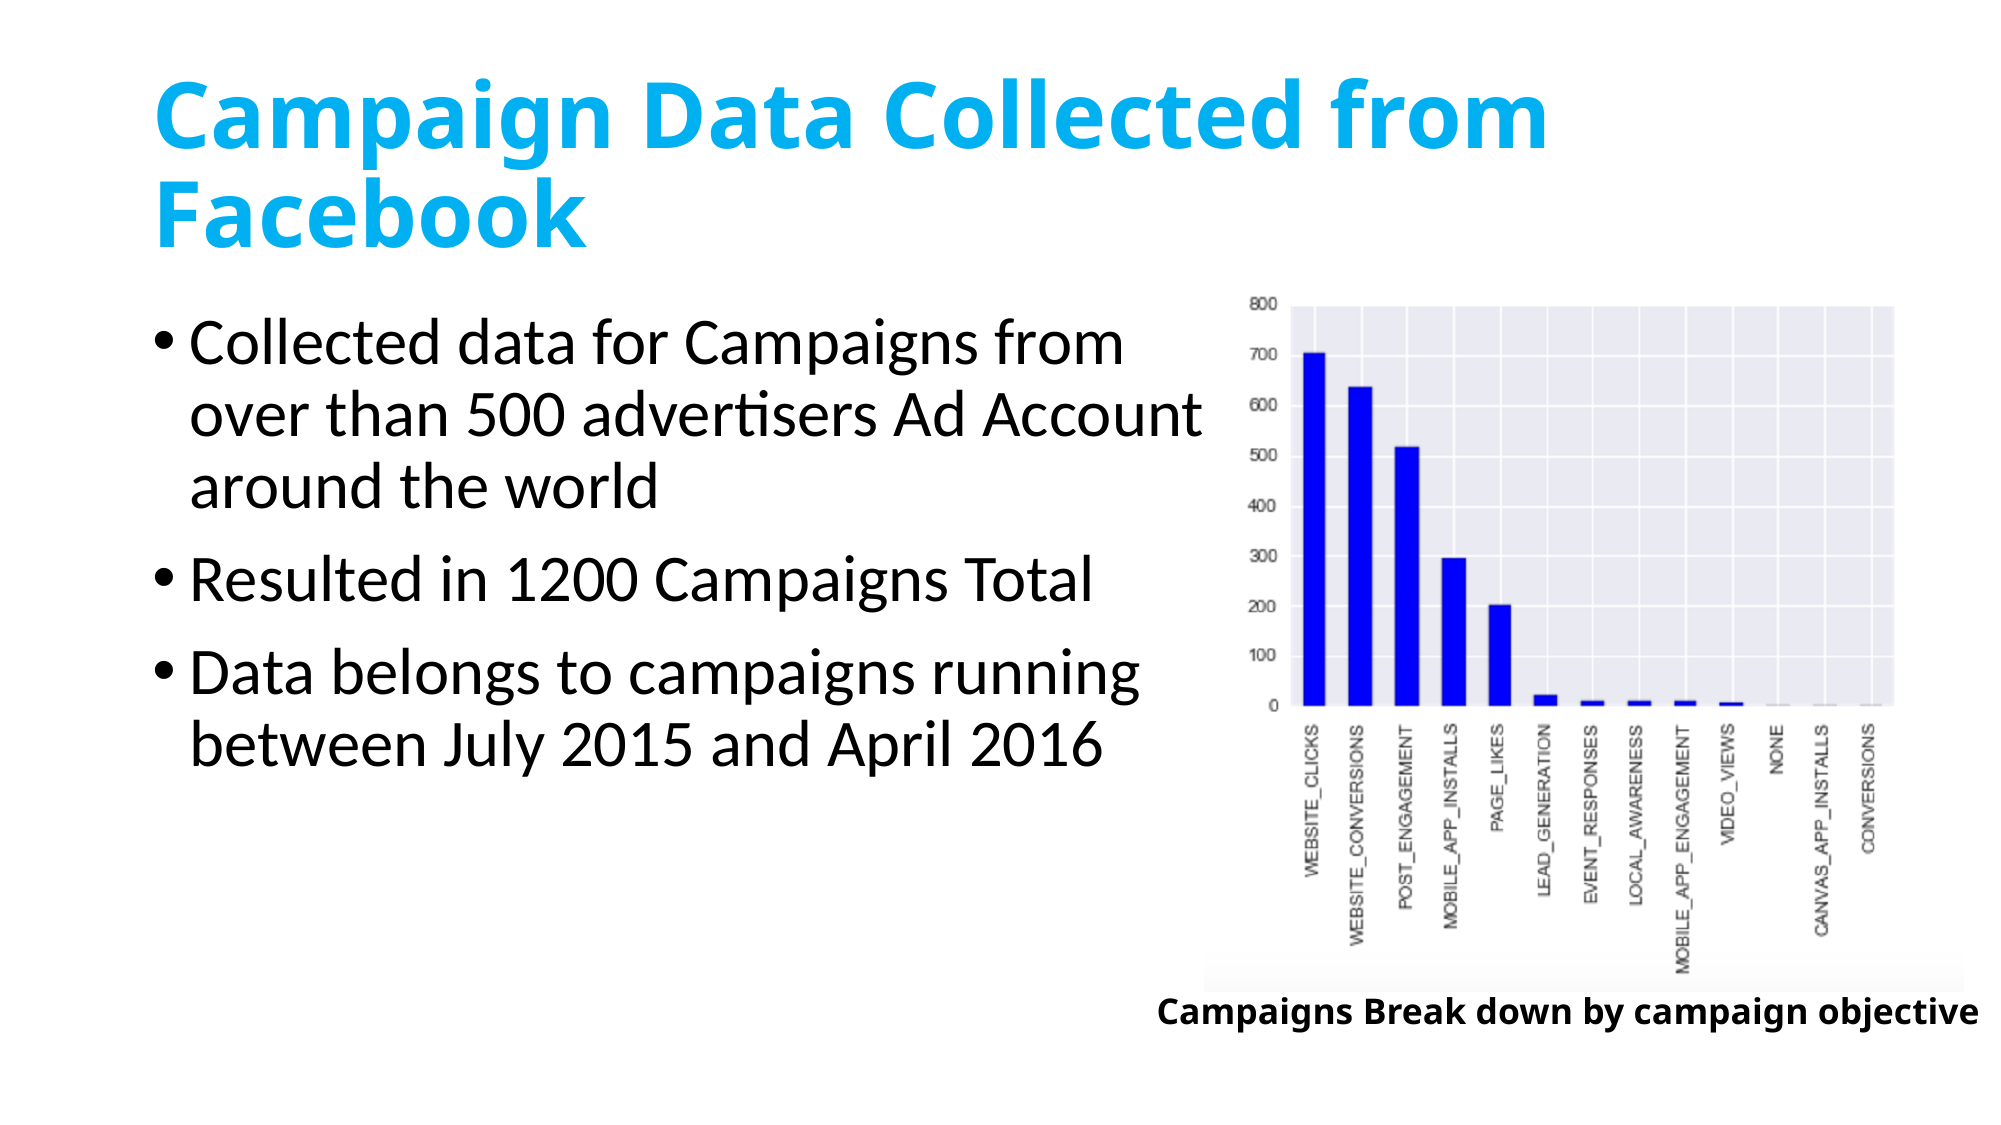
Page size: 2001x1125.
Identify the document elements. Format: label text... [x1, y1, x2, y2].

title Campaign Data Collected from Facebook [137, 59, 1863, 278]
picture [1204, 277, 1964, 992]
list Collected data for Campaigns from over than 500 advertisers Ad Accounts around the world Resulted in 1200 Campaigns Total Data belongs to campaigns running between July 2015 and April 2016 [137, 299, 1204, 1014]
text_box Campaigns Break down by campaign objective [1141, 985, 2000, 1041]
